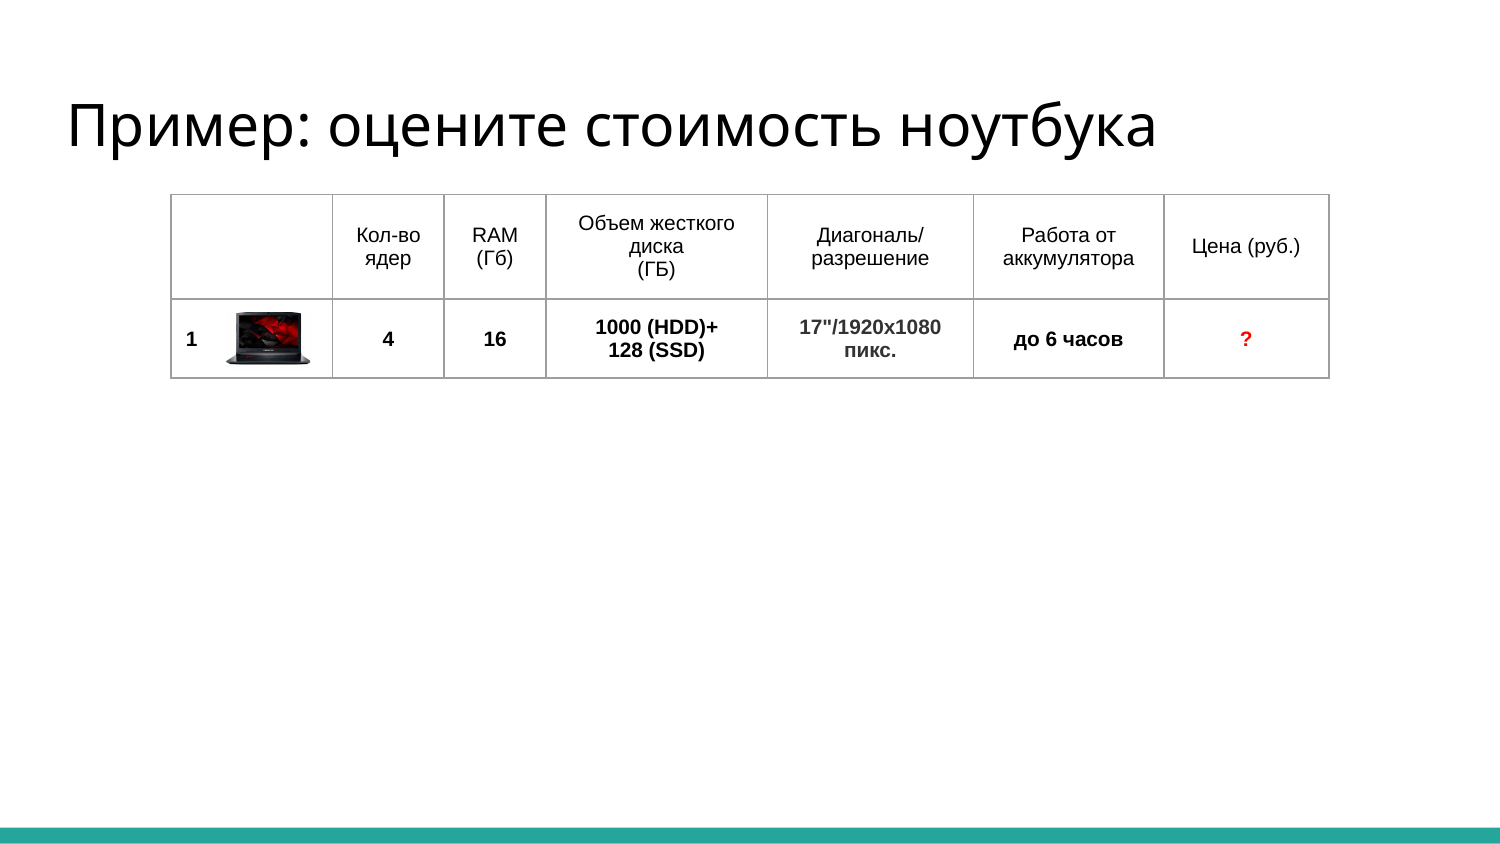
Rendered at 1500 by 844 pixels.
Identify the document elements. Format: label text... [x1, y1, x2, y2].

table_header Диагональ/ разрешение [768, 195, 973, 298]
table_header RAM (Гб) [445, 195, 545, 298]
table_header 17"/1920x1080 пикс. [768, 300, 973, 377]
table_header ? [1165, 300, 1328, 377]
title Пример: оцените стоимость ноутбука [51, 72, 1449, 174]
table_header [172, 195, 332, 298]
table_header 16 [445, 300, 545, 377]
picture [225, 311, 311, 371]
table_header Кол-во ядер [333, 195, 443, 298]
table_header 1 [172, 300, 332, 377]
table_header 1000 (HDD)+ 128 (SSD) [547, 300, 767, 377]
table_header Цена (руб.) [1165, 195, 1328, 298]
table_header Объем жесткого диска (ГБ) [547, 195, 767, 298]
table_header до 6 часов [974, 300, 1163, 377]
table_header 4 [333, 300, 443, 377]
table_header Работа от аккумулятора [974, 195, 1163, 298]
